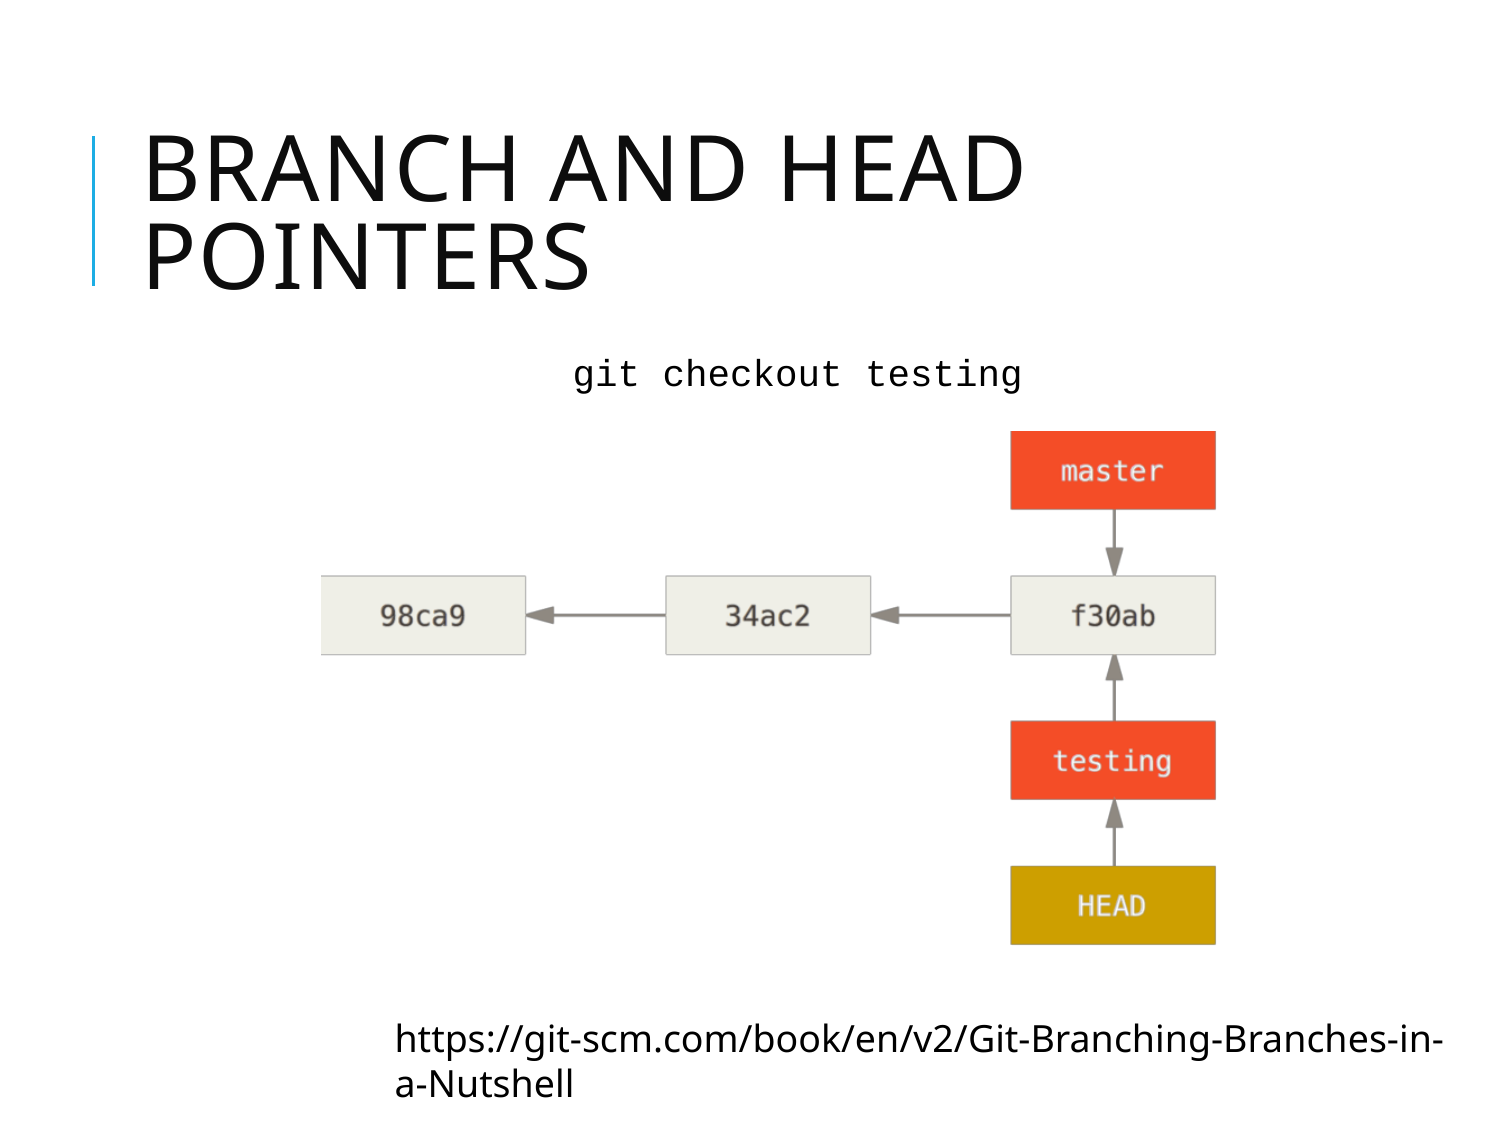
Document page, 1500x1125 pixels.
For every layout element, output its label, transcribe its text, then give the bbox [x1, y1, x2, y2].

picture [321, 431, 1218, 947]
text_box git checkout testing [558, 341, 1038, 402]
text_box https://git-scm.com/book/en/v2/Git-Branching-Branches-in-a-Nutshell [379, 1007, 1472, 1112]
title Branch and HEAD Pointers [126, 96, 1322, 342]
